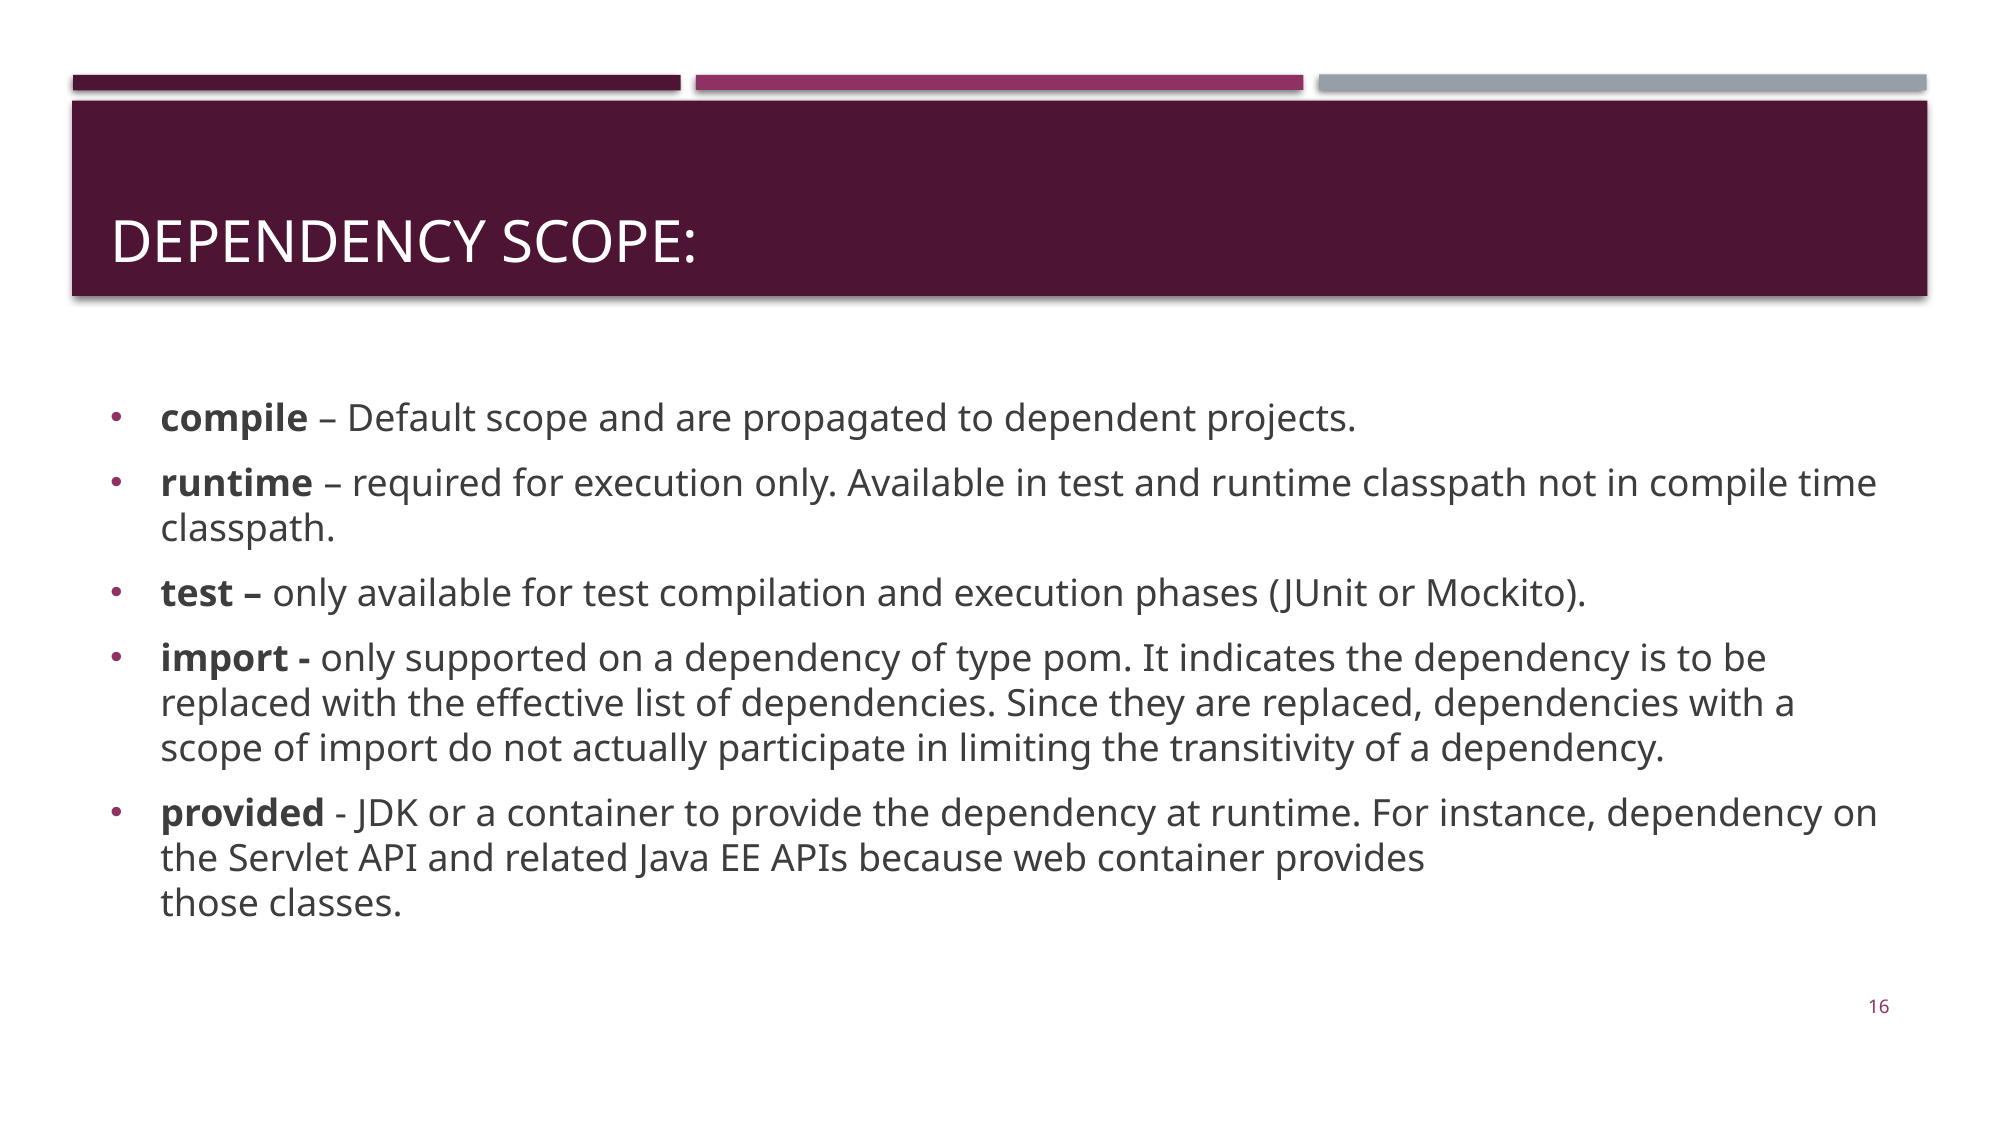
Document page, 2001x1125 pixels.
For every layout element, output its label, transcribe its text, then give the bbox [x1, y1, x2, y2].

title Dependency Scope: [95, 115, 1905, 282]
list compile – Default scope and are propagated to dependent projects. runtime – required for execution only. Available in test and runtime classpath not in compile time classpath. test – only available for test compilation and execution phases (JUnit or Mockito). import - only supported on a dependency of type pom. It indicates the dependency is to be replaced with the effective list of dependencies. Since they are replaced, dependencies with a scope of import do not actually participate in limiting the transitivity of a dependency. provided - JDK or a container to provide the dependency at runtime. For instance, dependency on the Servlet API and related Java EE APIs because web container provides those classes. [95, 357, 1905, 962]
slide_number 16 [1732, 977, 1905, 1037]
